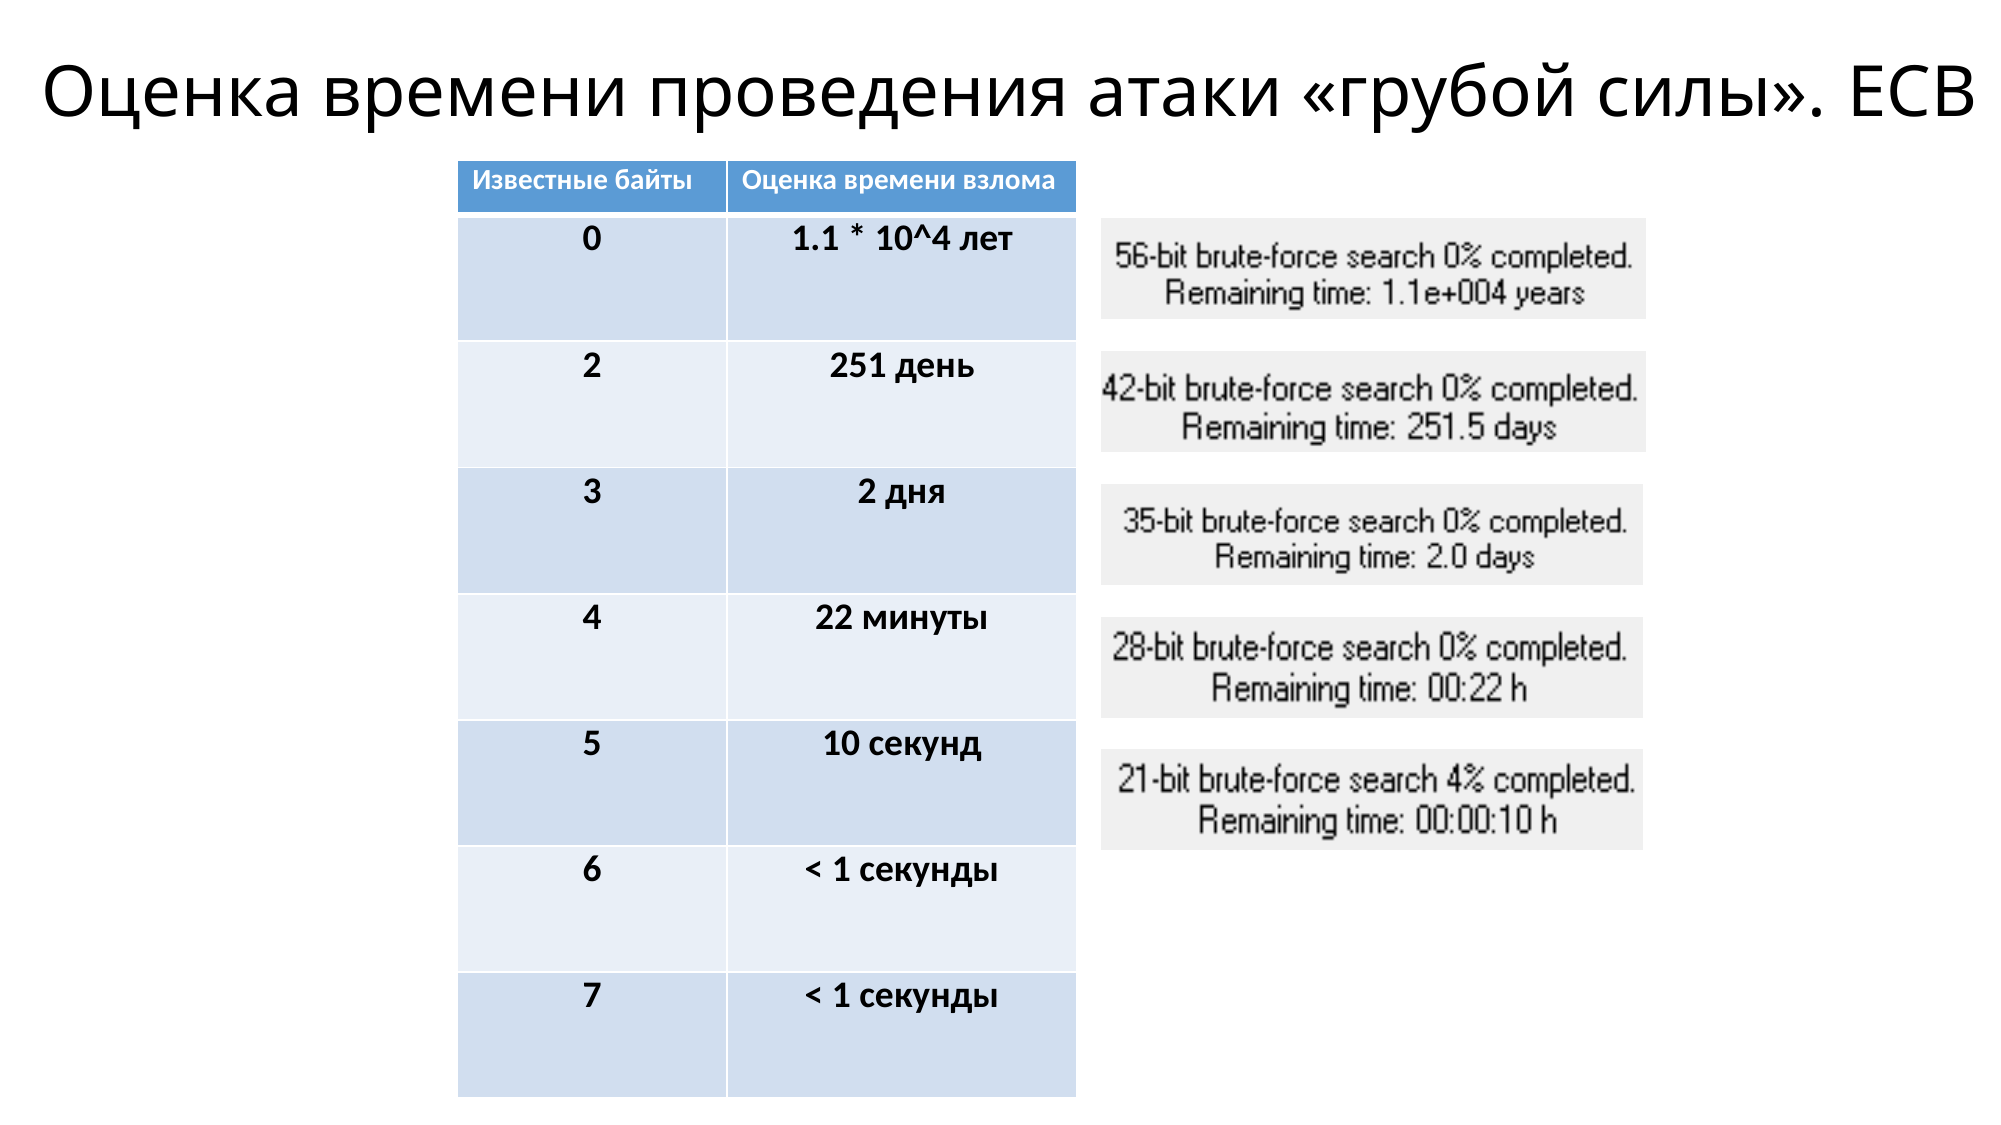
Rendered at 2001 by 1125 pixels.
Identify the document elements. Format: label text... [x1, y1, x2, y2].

table_header Известные байты [458, 161, 726, 212]
table_cell 6 [458, 847, 726, 971]
table_cell 7 [458, 973, 726, 1097]
picture [1101, 351, 1646, 452]
table_cell 4 [458, 595, 726, 719]
table_header Оценка времени взлома [728, 161, 1076, 212]
picture [1101, 749, 1643, 850]
table_cell 1.1 * 10^4 лет [728, 218, 1076, 340]
picture [1101, 617, 1643, 718]
table_cell 22 минуты [728, 595, 1076, 719]
title Оценка времени проведения атаки «грубой силы». ECB [0, 26, 2000, 161]
table_cell 251 день [728, 342, 1076, 467]
table_cell 2 дня [728, 468, 1076, 593]
table_cell 5 [458, 721, 726, 845]
table_cell < 1 секунды [728, 847, 1076, 971]
table_cell 2 [458, 342, 726, 467]
table_cell < 1 секунды [728, 973, 1076, 1097]
picture [1101, 218, 1646, 319]
table_cell 3 [458, 468, 726, 593]
table_cell 10 секунд [728, 721, 1076, 845]
table_cell 0 [458, 218, 726, 340]
picture [1101, 484, 1643, 585]
